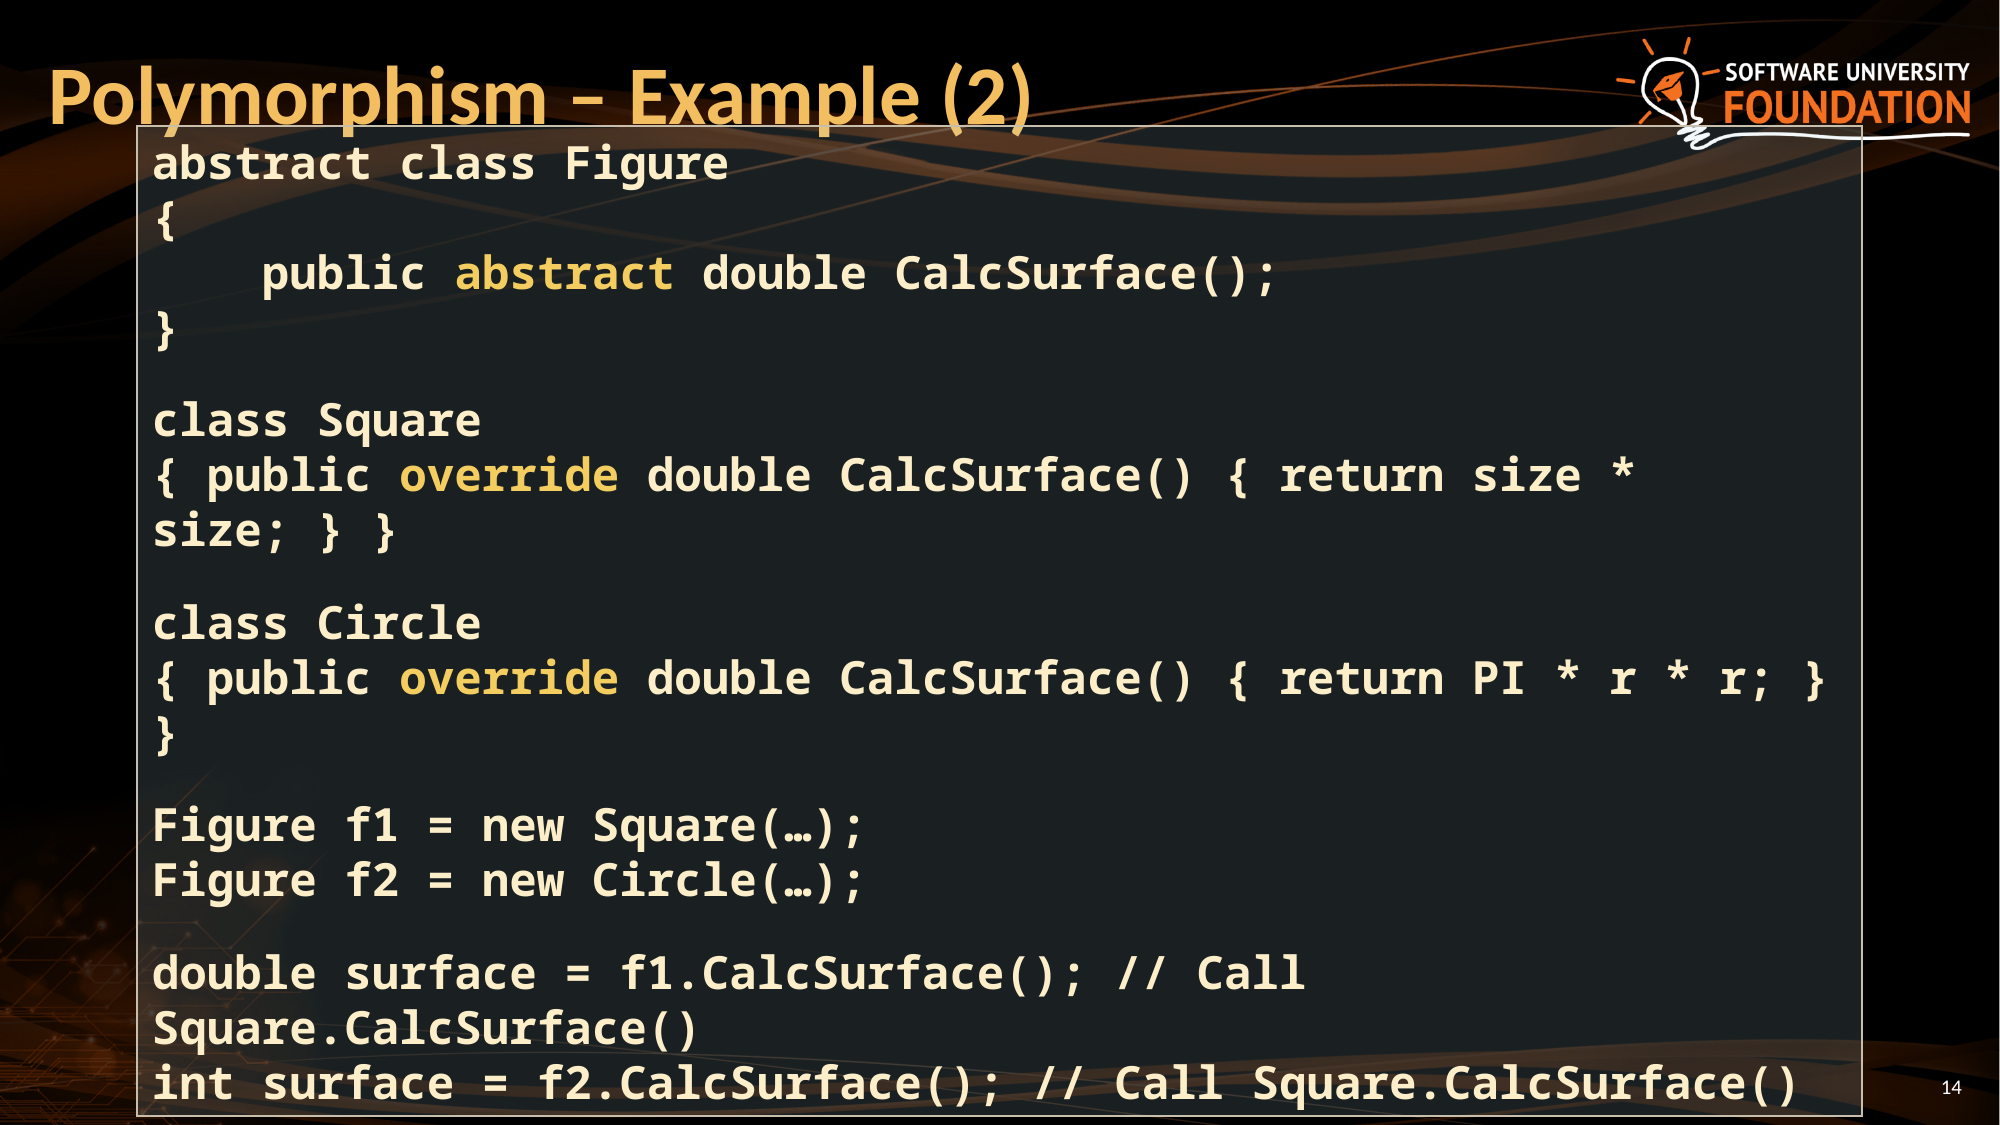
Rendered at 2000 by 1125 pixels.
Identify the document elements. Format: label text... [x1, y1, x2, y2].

picture [0, 0, 2000, 1125]
slide_number 14 [1897, 1070, 1968, 1103]
title Polymorphism – Example (2) [30, 6, 1602, 189]
text_box abstract class Figure { public abstract double CalcSurface(); } class Square { public override double CalcSurface() { return size * size; } } class Circle { public override double CalcSurface() { return PI * r * r; } } Figure f1 = new Square(…); Figure f2 = new Circle(…); double surface = f1.CalcSurface(); // Call Square.CalcSurface() int surface = f2.CalcSurface(); // Call Square.CalcSurface() [137, 126, 1863, 1116]
